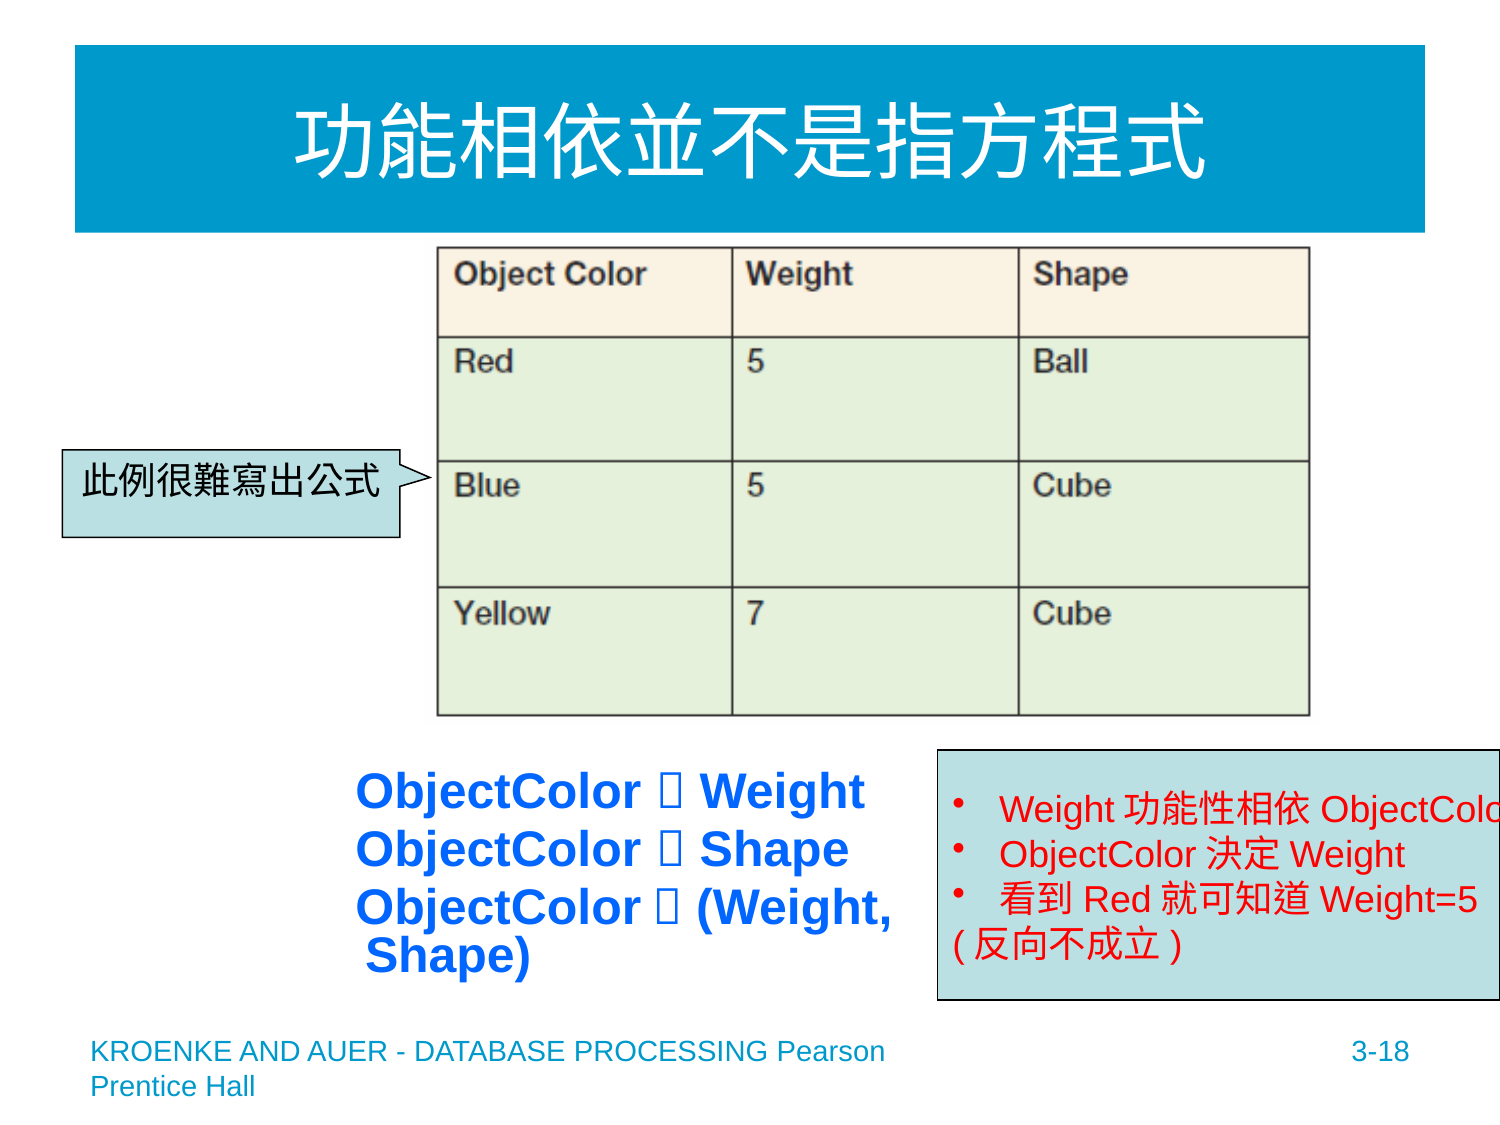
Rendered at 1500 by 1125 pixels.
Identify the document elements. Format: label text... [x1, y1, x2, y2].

footer KROENKE AND AUER - DATABASE PROCESSING Pearson Prentice Hall [74, 1024, 963, 1104]
picture [424, 237, 1322, 726]
list ObjectColor  Weight ObjectColor  Shape ObjectColor  (Weight, Shape) [87, 762, 950, 1013]
slide_number 3-18 [1074, 1024, 1426, 1103]
text_box 此例很難寫出公式 [62, 449, 419, 538]
title 功能相依並不是指方程式 [75, 45, 1425, 233]
text_box Weight功能性相依ObjectColor ObjectColor決定Weight 看到Red就可知道Weight=5 (反向不成立) [937, 750, 1500, 1000]
